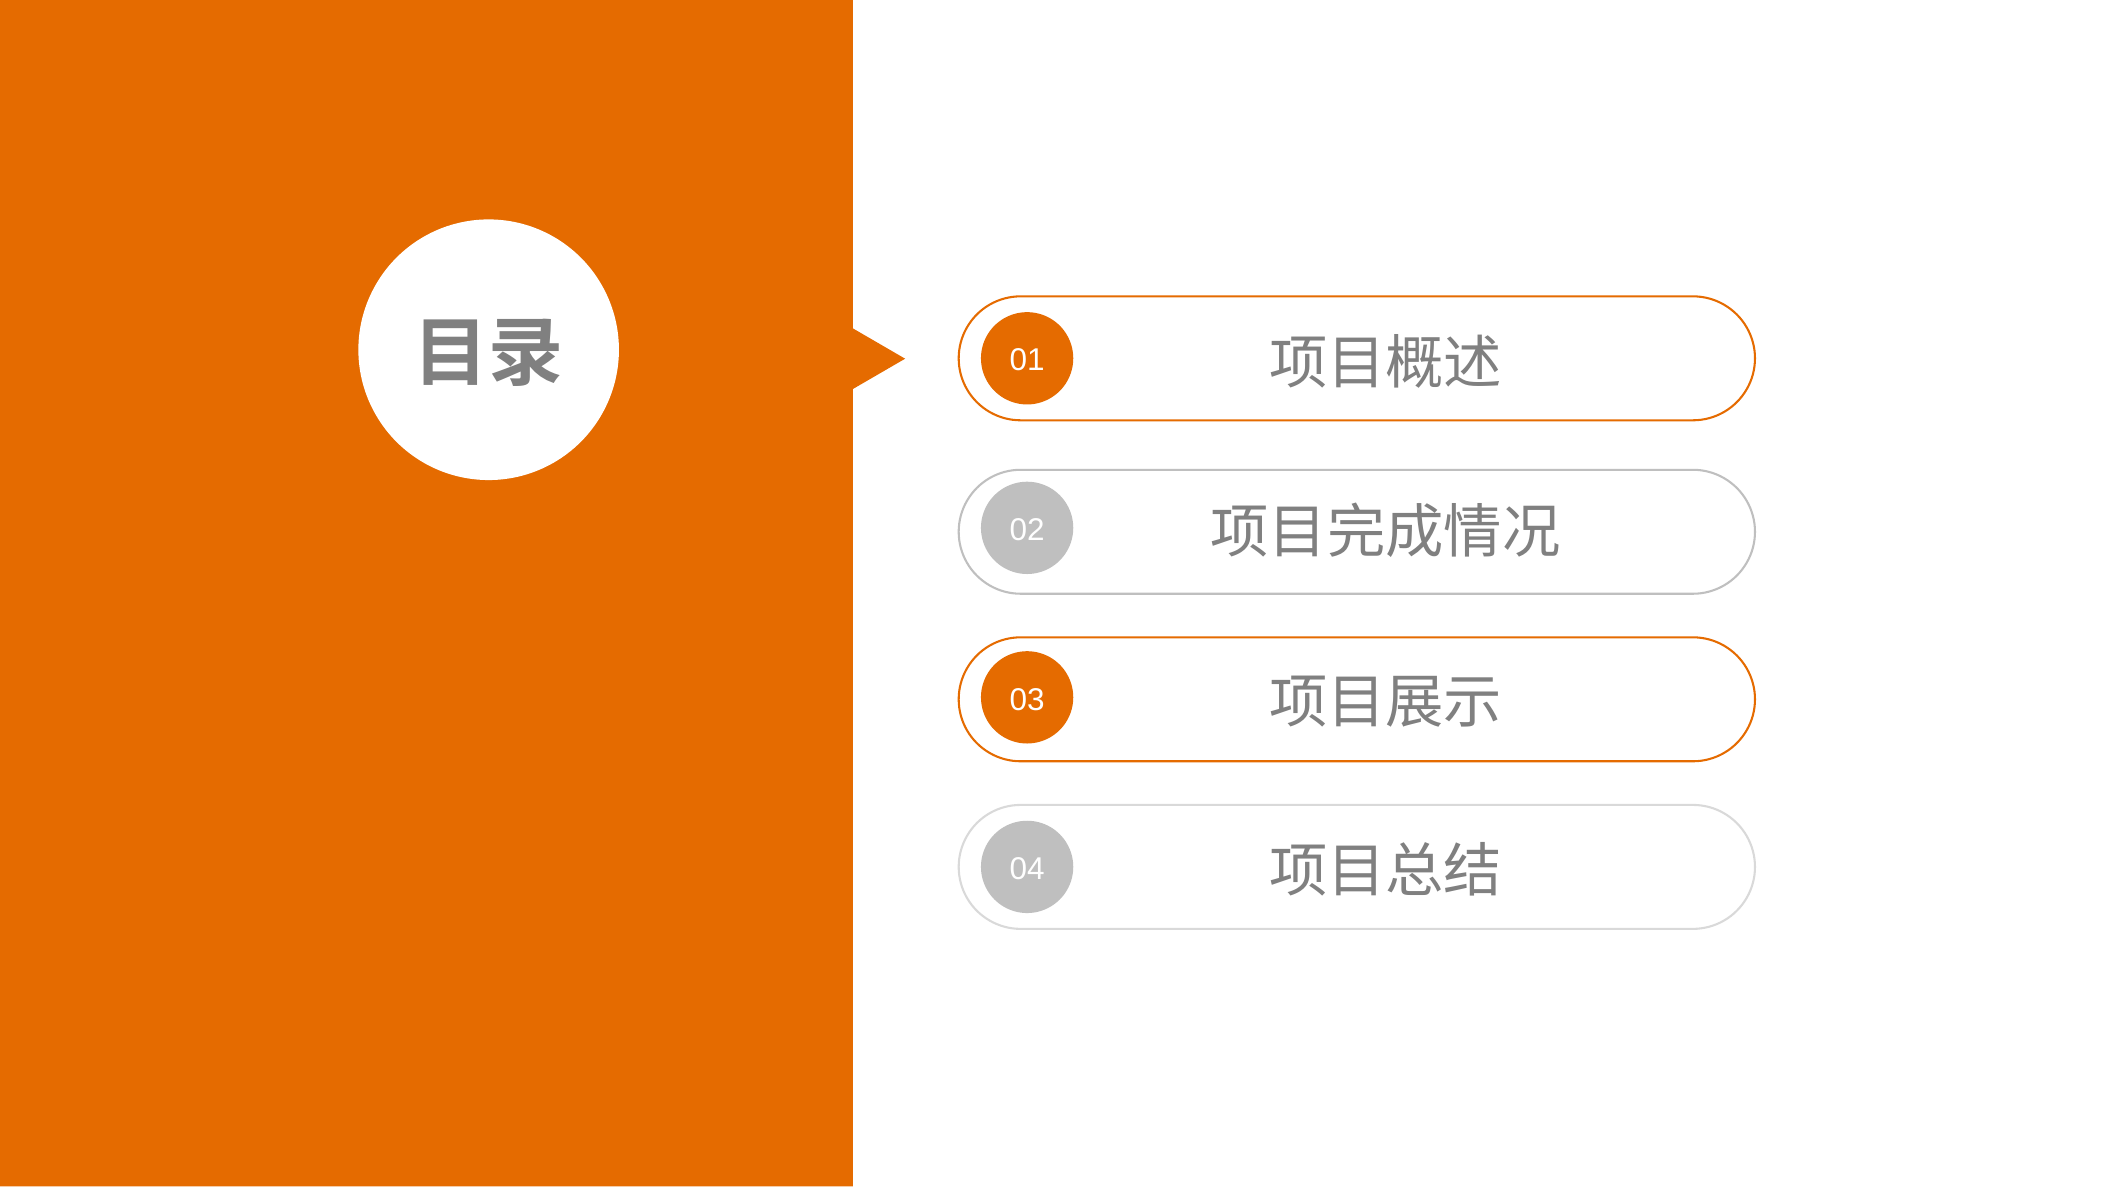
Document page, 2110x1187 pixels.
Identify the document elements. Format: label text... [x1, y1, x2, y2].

text_box 目录 [357, 218, 620, 482]
text_box 01 [979, 311, 1075, 406]
text_box [957, 636, 1757, 763]
text_box [957, 468, 1757, 595]
text_box [0, 0, 854, 1187]
text_box 04 [979, 819, 1075, 915]
text_box [854, 327, 908, 390]
text_box [957, 803, 1757, 930]
text_box 03 [979, 650, 1075, 745]
text_box [957, 295, 1757, 422]
text_box 02 [979, 480, 1075, 576]
